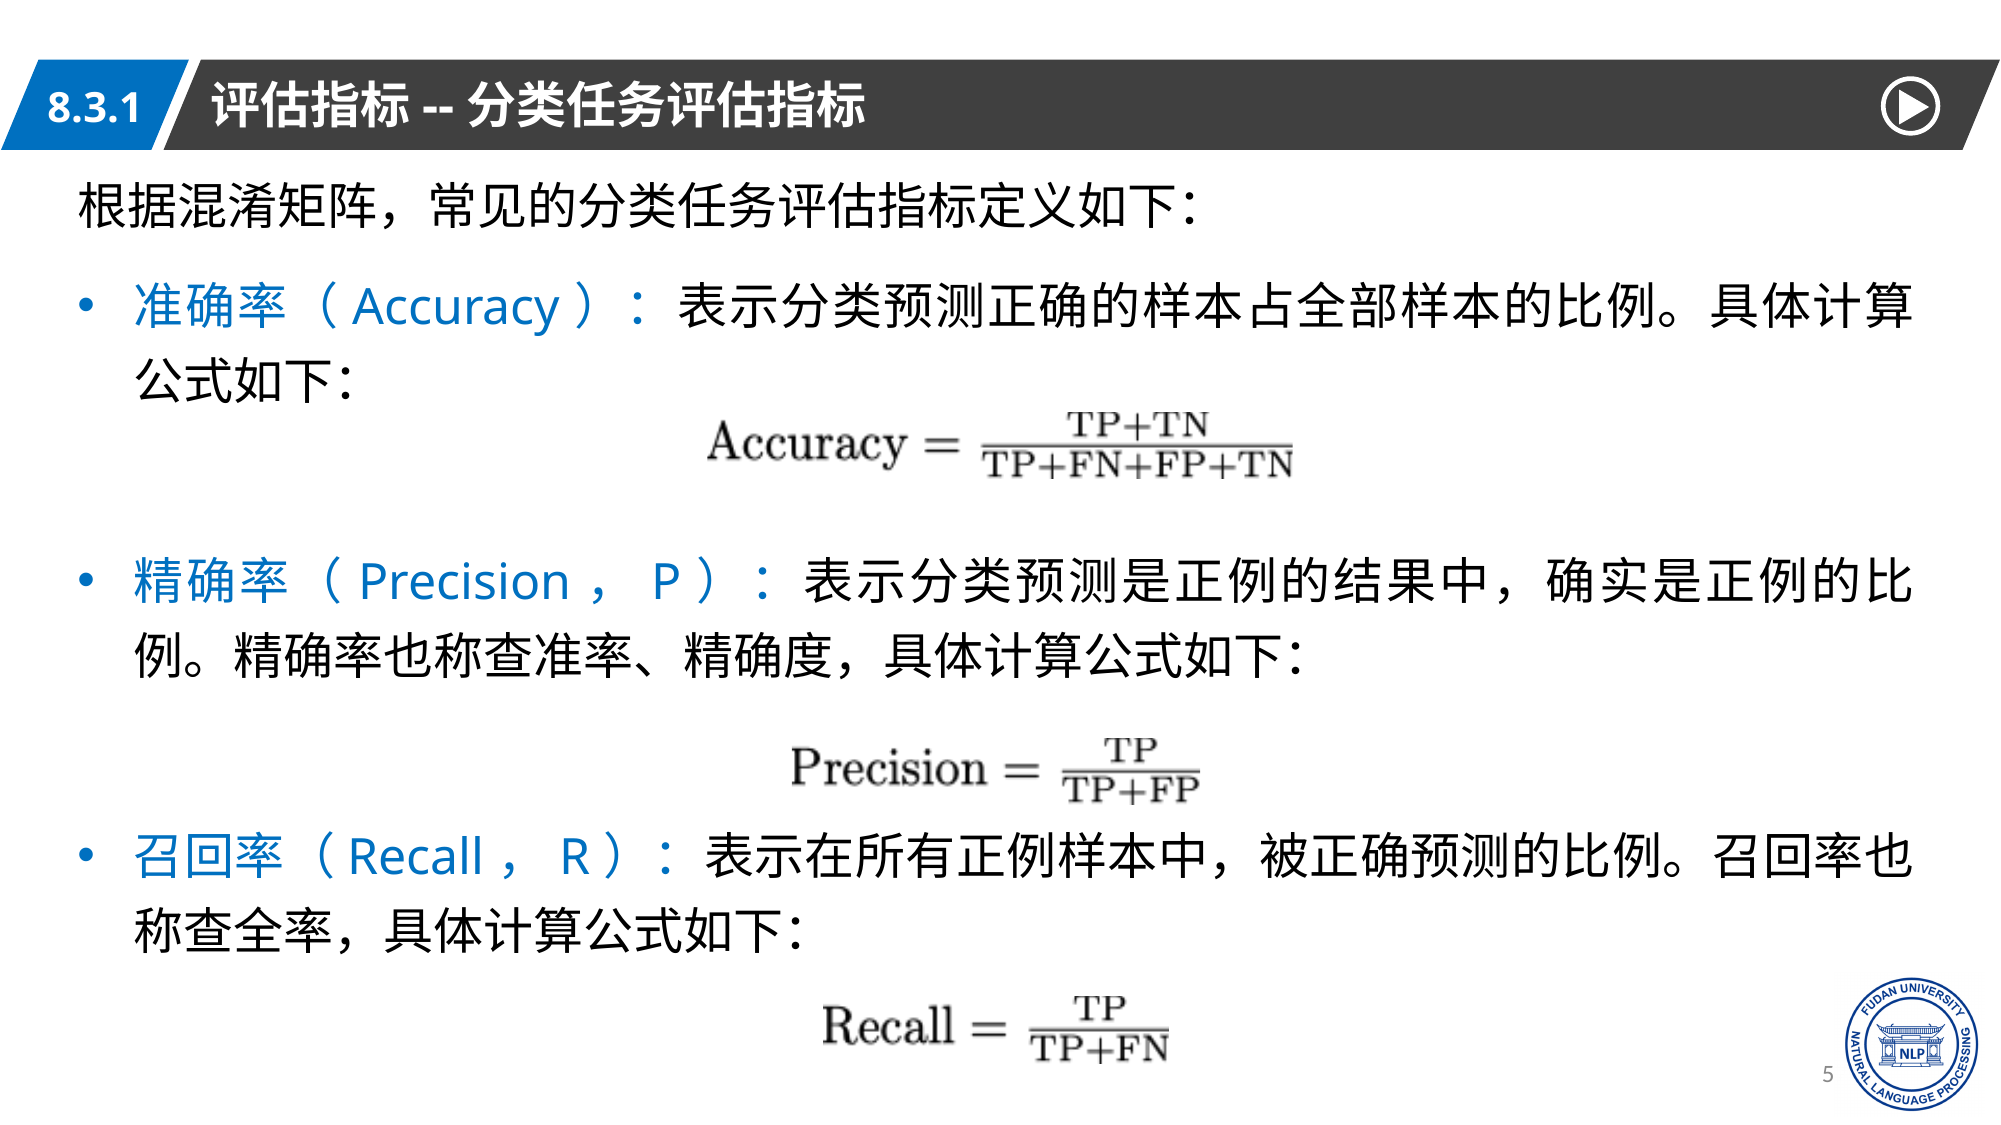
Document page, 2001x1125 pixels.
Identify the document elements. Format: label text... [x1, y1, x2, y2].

text_box 评估指标--分类任务评估指标 [196, 66, 882, 142]
text_box [163, 59, 2000, 150]
picture [791, 737, 1201, 806]
slide_number 57 [1412, 1042, 1863, 1103]
picture [822, 996, 1170, 1064]
picture [707, 411, 1293, 480]
text_box [32, 59, 189, 120]
text_box 根据混淆矩阵，常见的分类任务评估指标定义如下： 准确率（Accuracy）：表示分类预测正确的样本占全部样本的比例。具体计算公式如下： 精确率（Precision，P）：表示分类预测是正例的结果中，确实是正例的比例。精确率也称查准率、精确度，具体计算公式如下： 召回率（Recall，R）：表示在所有正例样本中，被正确预测的比例。召回率也称查全率，具体计算公式如下： [62, 152, 1930, 967]
text_box 8.3.1 [26, 73, 164, 138]
text_box [1, 89, 157, 150]
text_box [1883, 78, 1939, 134]
picture [1834, 972, 1985, 1117]
